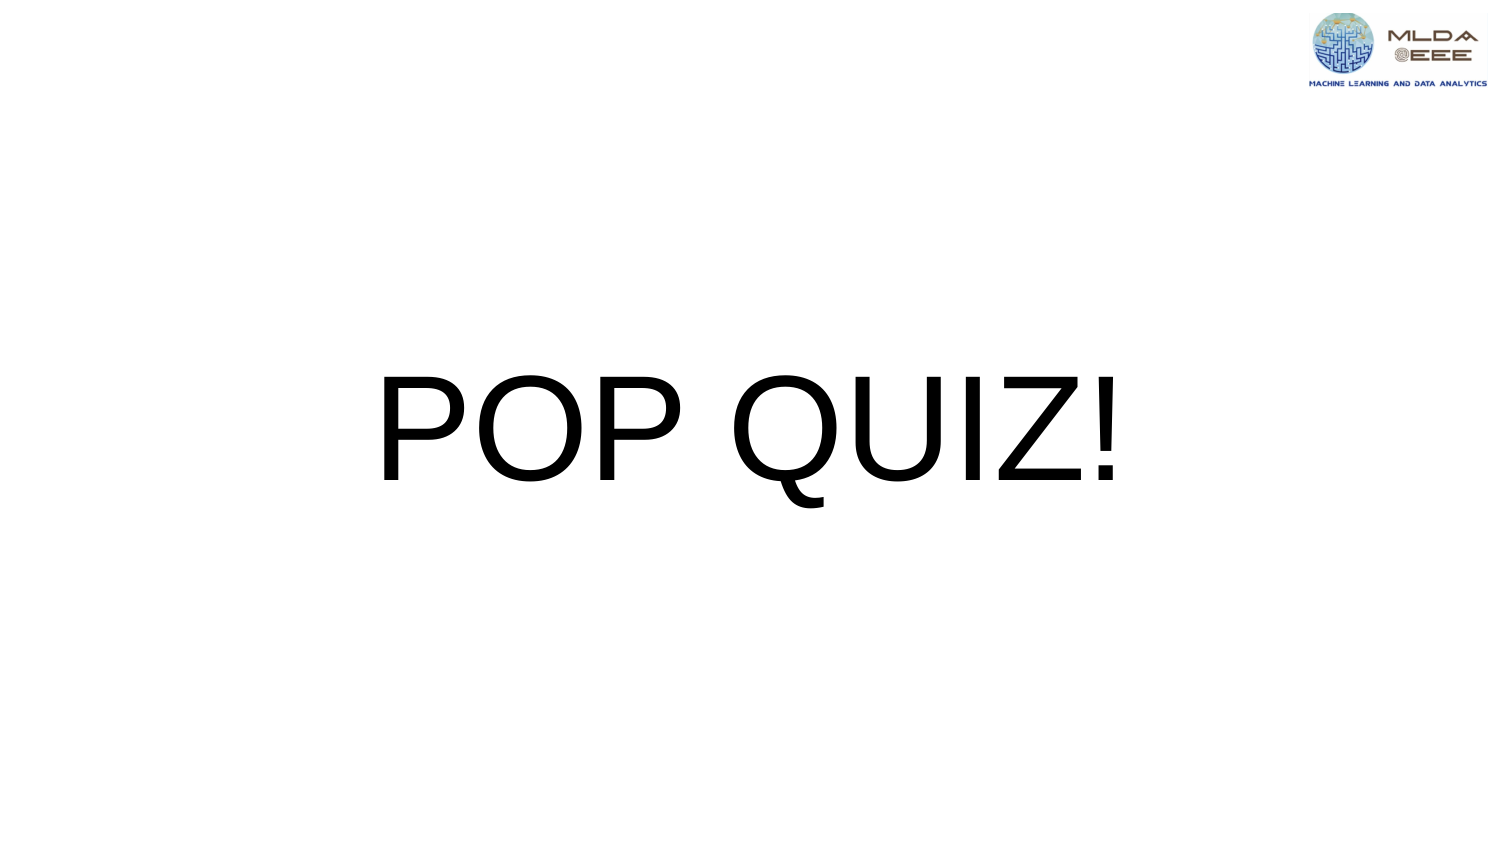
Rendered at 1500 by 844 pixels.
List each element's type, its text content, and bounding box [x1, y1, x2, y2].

title POP QUIZ! [283, 315, 1217, 529]
picture [1309, 13, 1488, 88]
